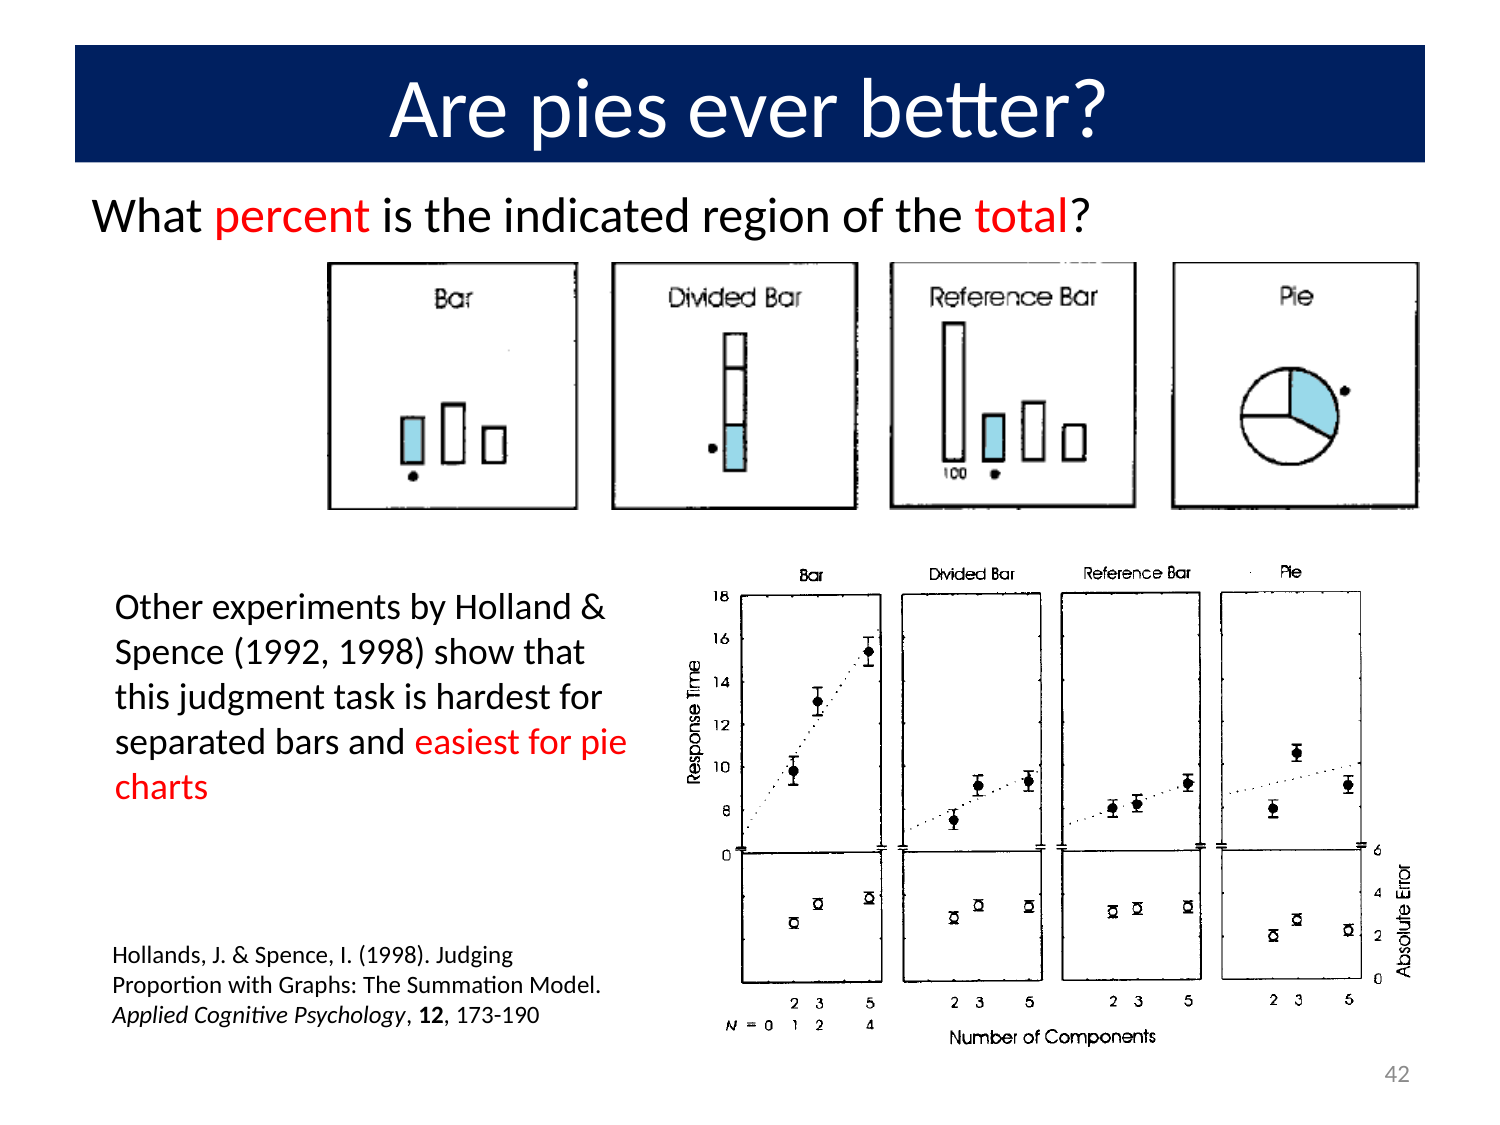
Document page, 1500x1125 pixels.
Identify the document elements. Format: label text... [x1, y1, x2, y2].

text_box Hollands, J. & Spence, I. (1998). Judging Proportion with Graphs: The Summation Model. Applied Cognitive Psychology, 12, 173-190 [97, 931, 636, 1036]
picture [680, 562, 1420, 1048]
text_box Other experiments by Holland & Spence (1992, 1998) show that this judgment task is hardest for separated bars and easiest for pie charts [99, 574, 650, 815]
slide_number 42 [1074, 1042, 1425, 1103]
picture [327, 262, 1420, 510]
title Are pies ever better? [75, 45, 1425, 163]
text_box What percent is the indicated region of the total? [76, 174, 1419, 250]
